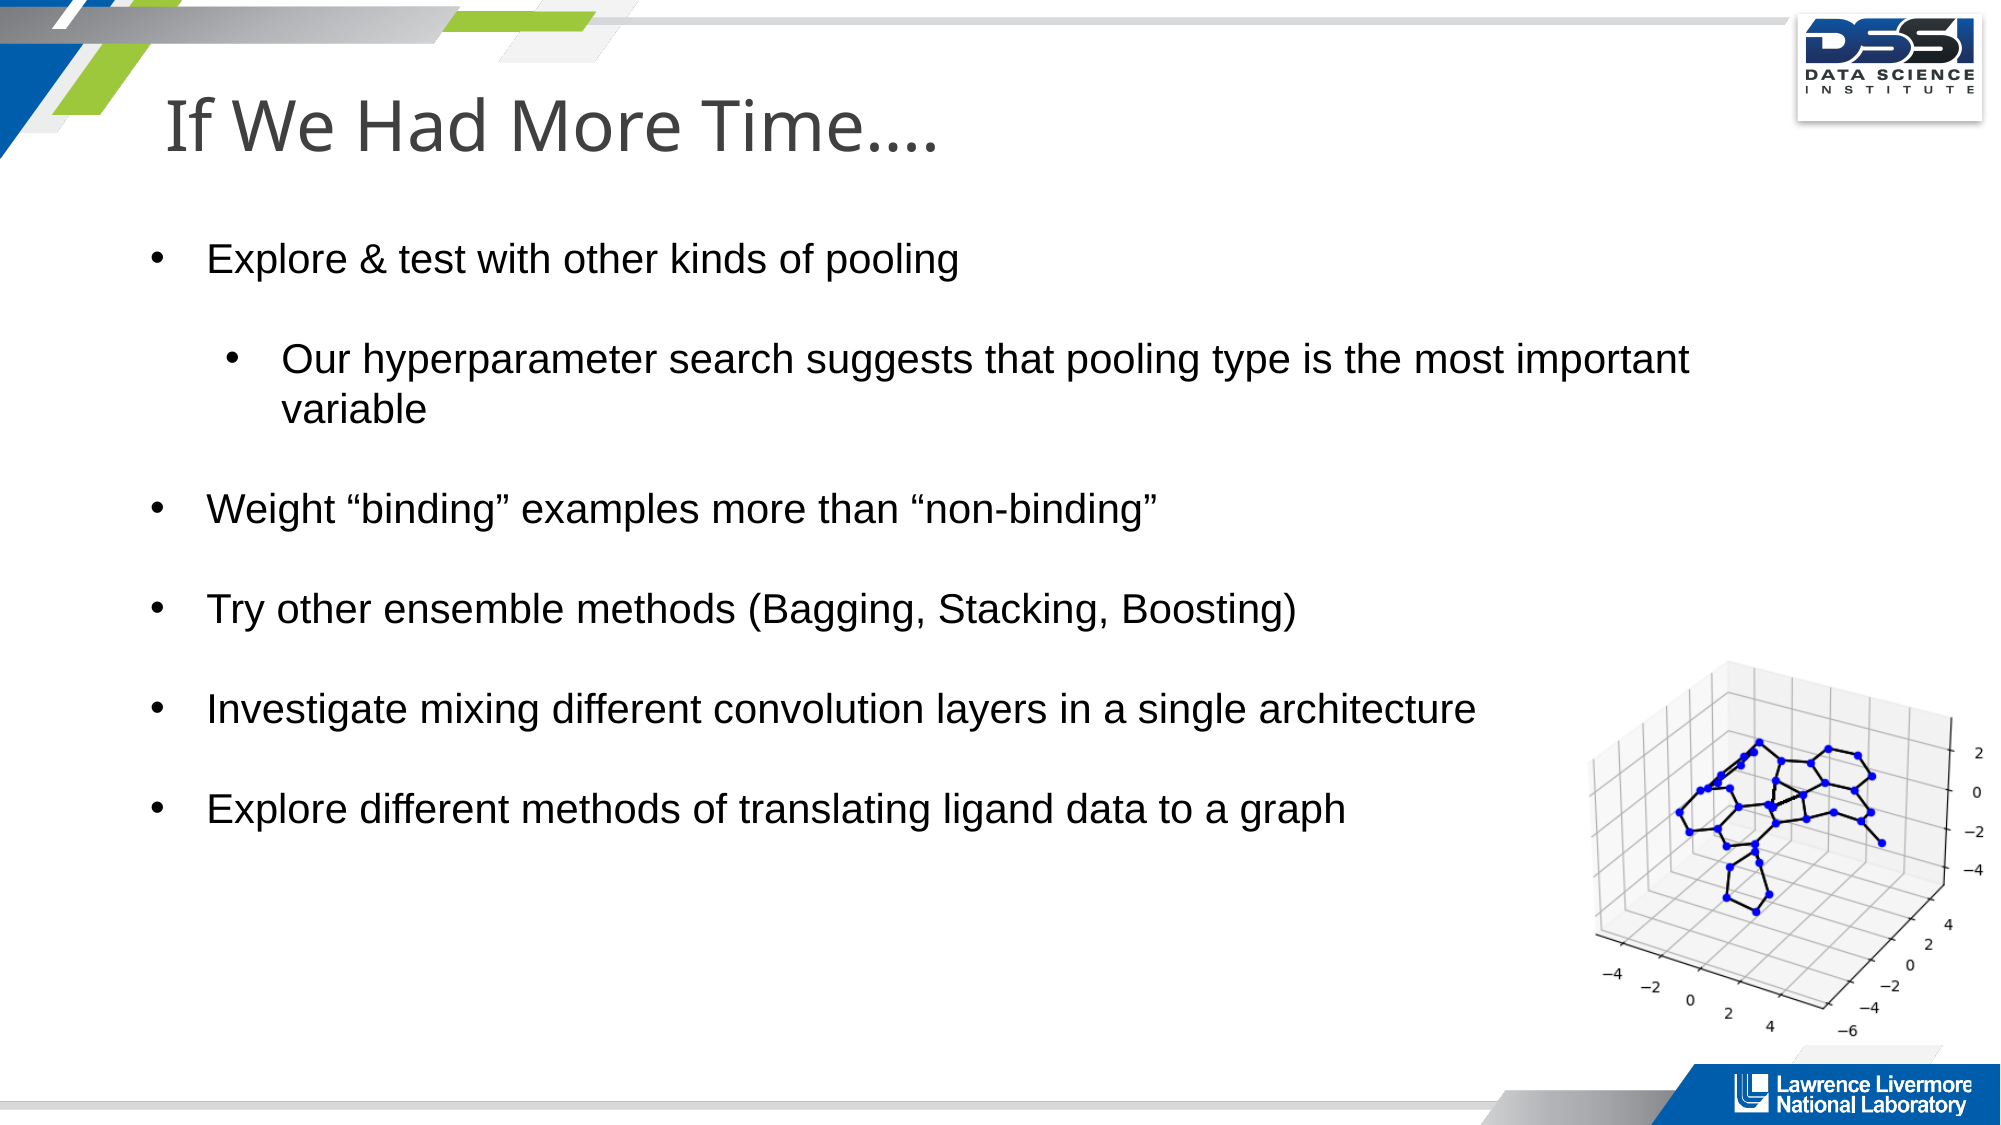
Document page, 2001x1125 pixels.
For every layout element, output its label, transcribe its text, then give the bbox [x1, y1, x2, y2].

title If We Had More Time…. [165, 90, 1665, 224]
picture [0, 0, 2001, 1125]
text_box Explore & test with other kinds of pooling Our hyperparameter search suggests that pooling type is the most important variable Weight “binding” examples more than “non-binding” Try other ensemble methods (Bagging, Stacking, Boosting) Investigate mixing different convolution layers in a single architecture Explore different methods of translating ligand data to a graph [134, 224, 1814, 940]
